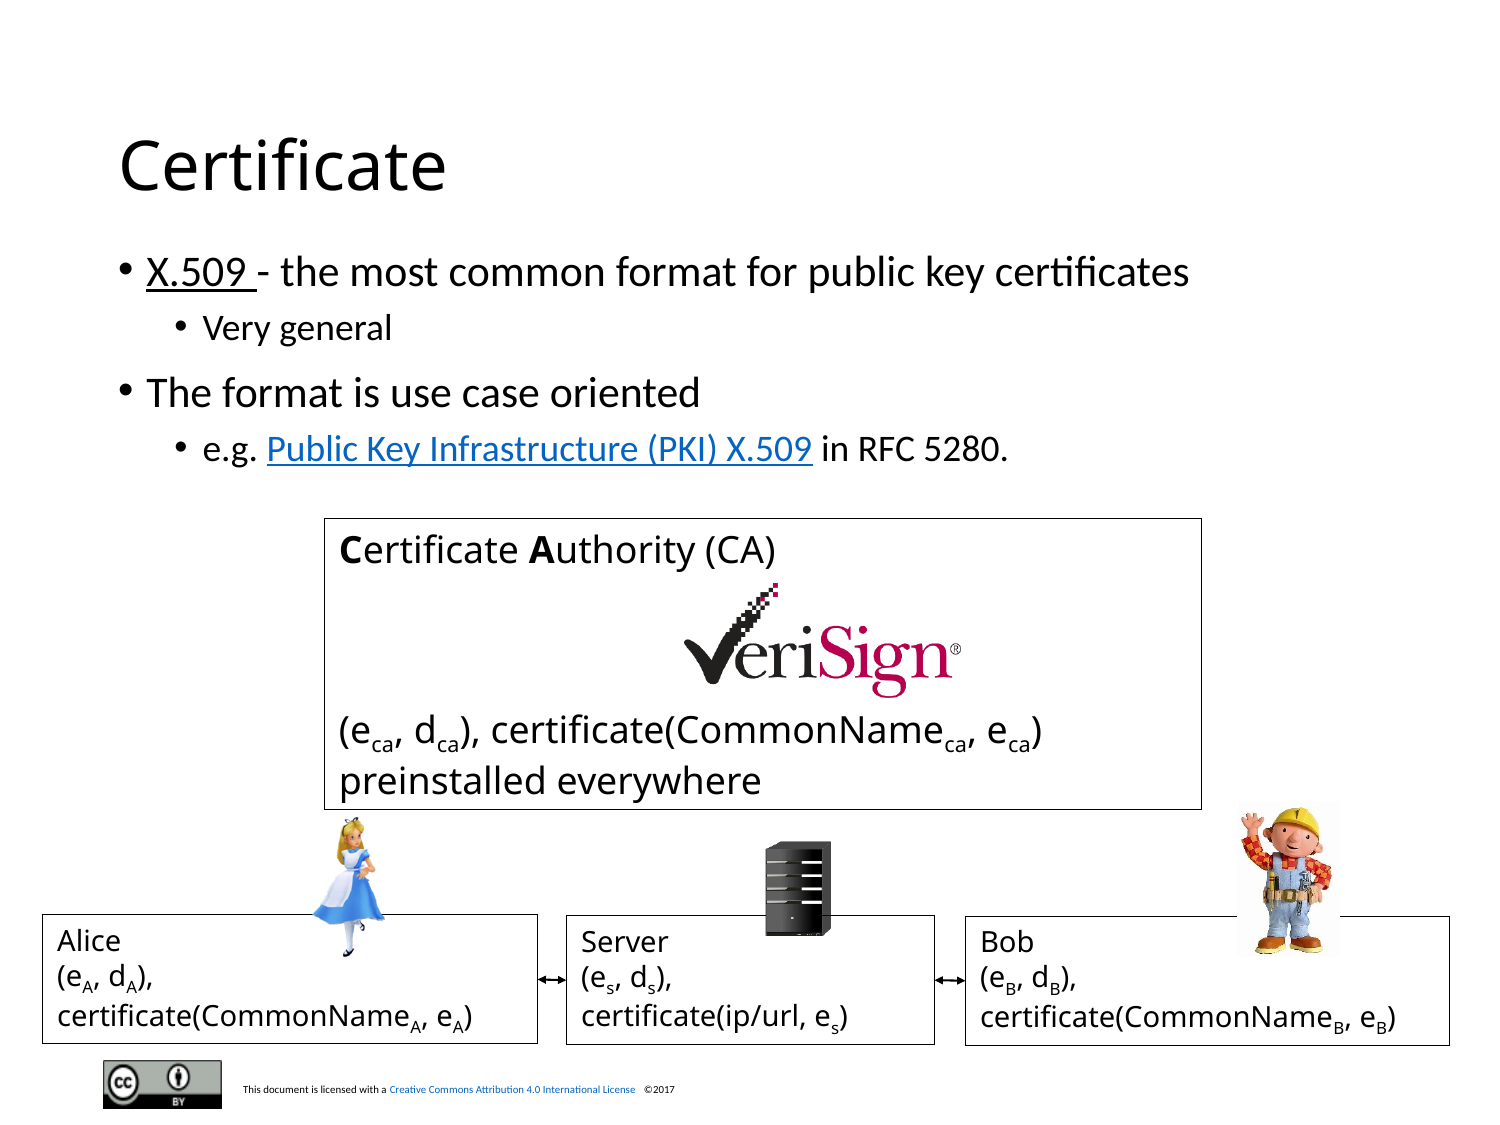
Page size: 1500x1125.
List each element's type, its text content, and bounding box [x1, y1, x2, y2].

title Certificate [103, 59, 1397, 235]
text_box Server (es, ds), certificate(ip/url, es) [566, 915, 935, 1045]
picture [684, 583, 961, 698]
text_box Bob (eB, dB), certificate(CommonNameB, eB) [965, 916, 1450, 1046]
text_box Alice (eA, dA), certificate(CommonNameA, eA) [42, 914, 538, 1044]
picture [311, 817, 385, 957]
picture [103, 1060, 222, 1109]
picture [716, 790, 874, 1013]
text_box Certificate Authority (CA) (eca, dca), certificate(CommonNameca, eca) preinstalled everywhere [324, 518, 1202, 810]
picture [1237, 801, 1340, 957]
list X.509 - the most common format for public key certificates Very general The format is use case oriented e.g. Public Key Infrastructure (PKI) X.509 in RFC 5280. [103, 235, 1397, 481]
